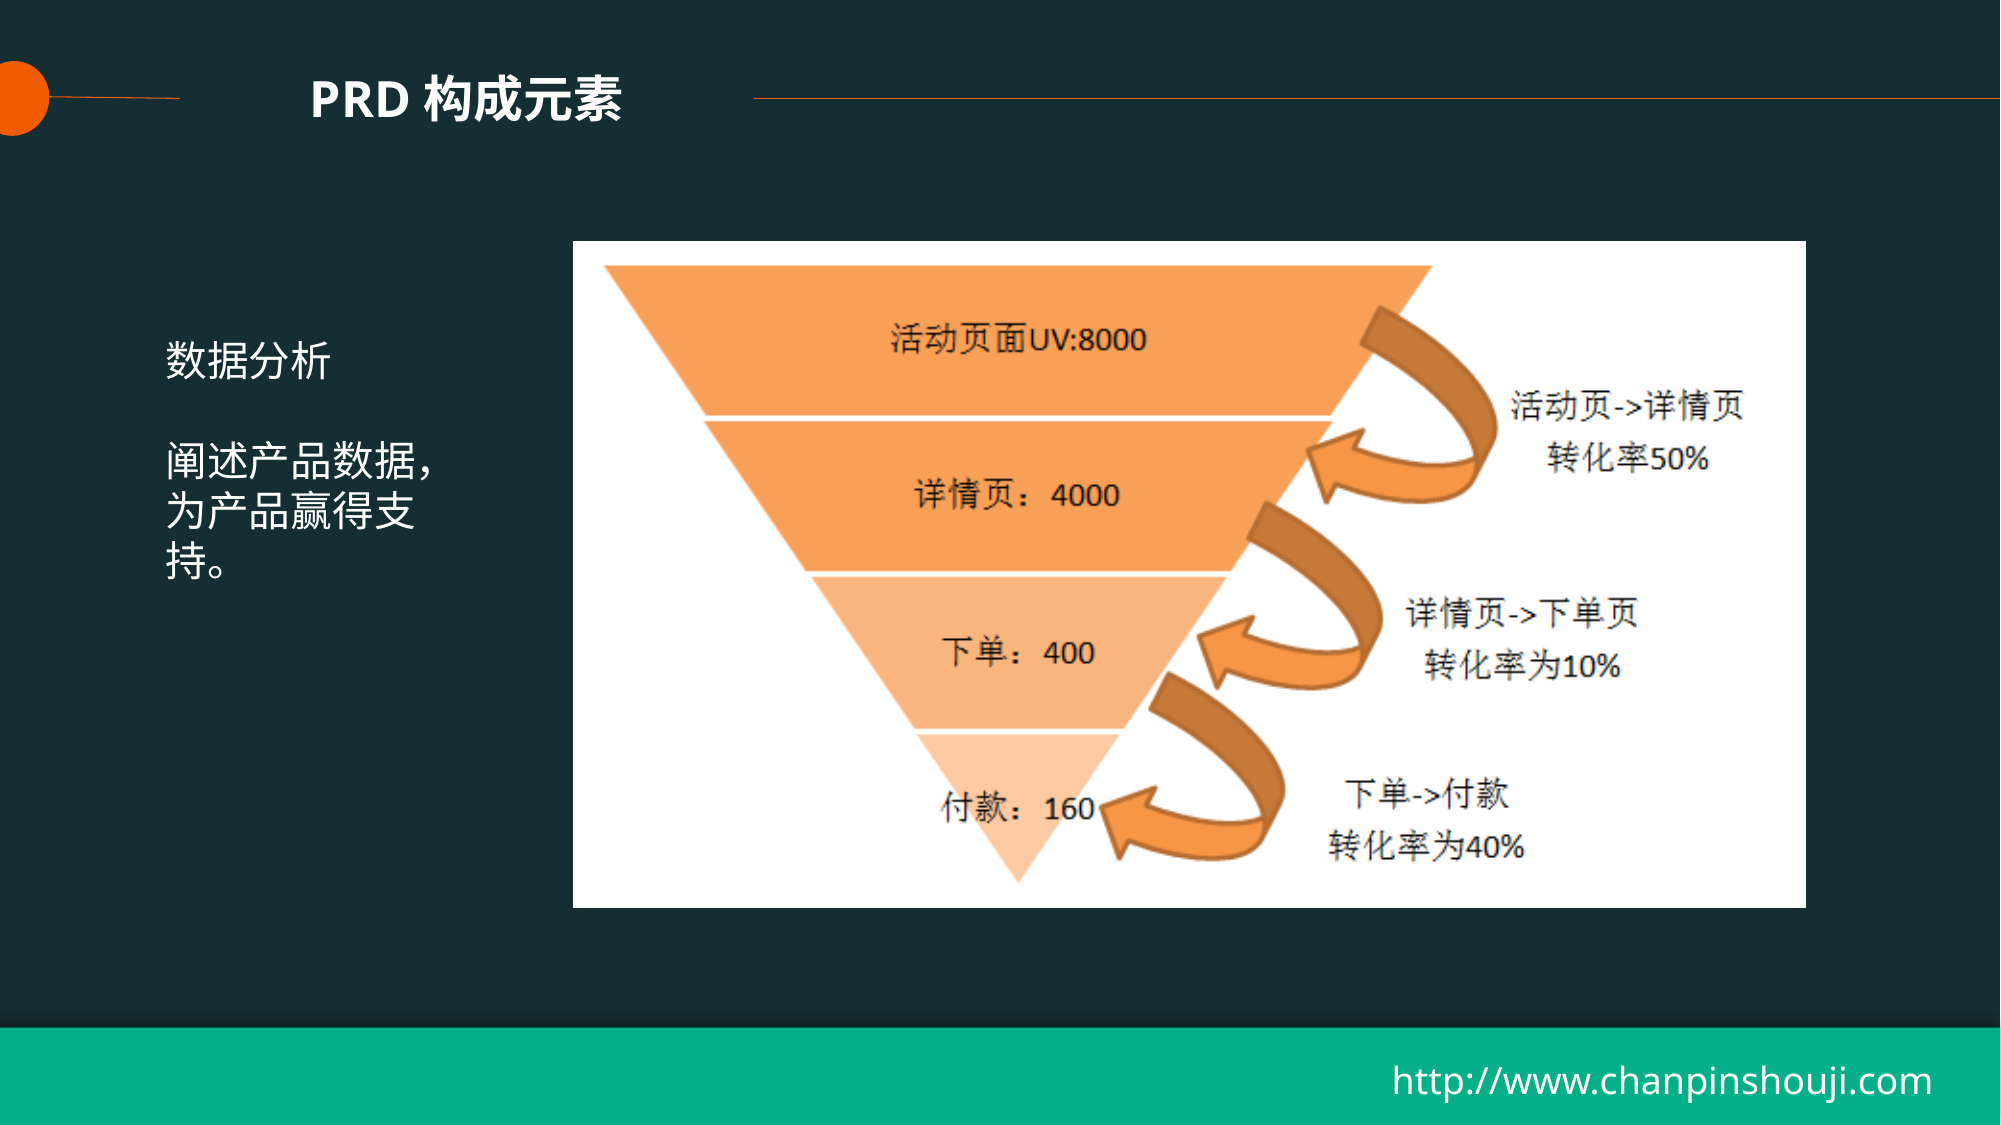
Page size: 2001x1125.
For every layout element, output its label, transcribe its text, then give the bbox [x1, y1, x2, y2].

picture [573, 241, 1806, 908]
text_box 数据分析 阐述产品数据，为产品赢得支持。 [150, 327, 494, 593]
text_box PRD构成元素 [183, 60, 750, 136]
text_box http://www.chanpinshouji.com [1376, 1049, 2000, 1110]
